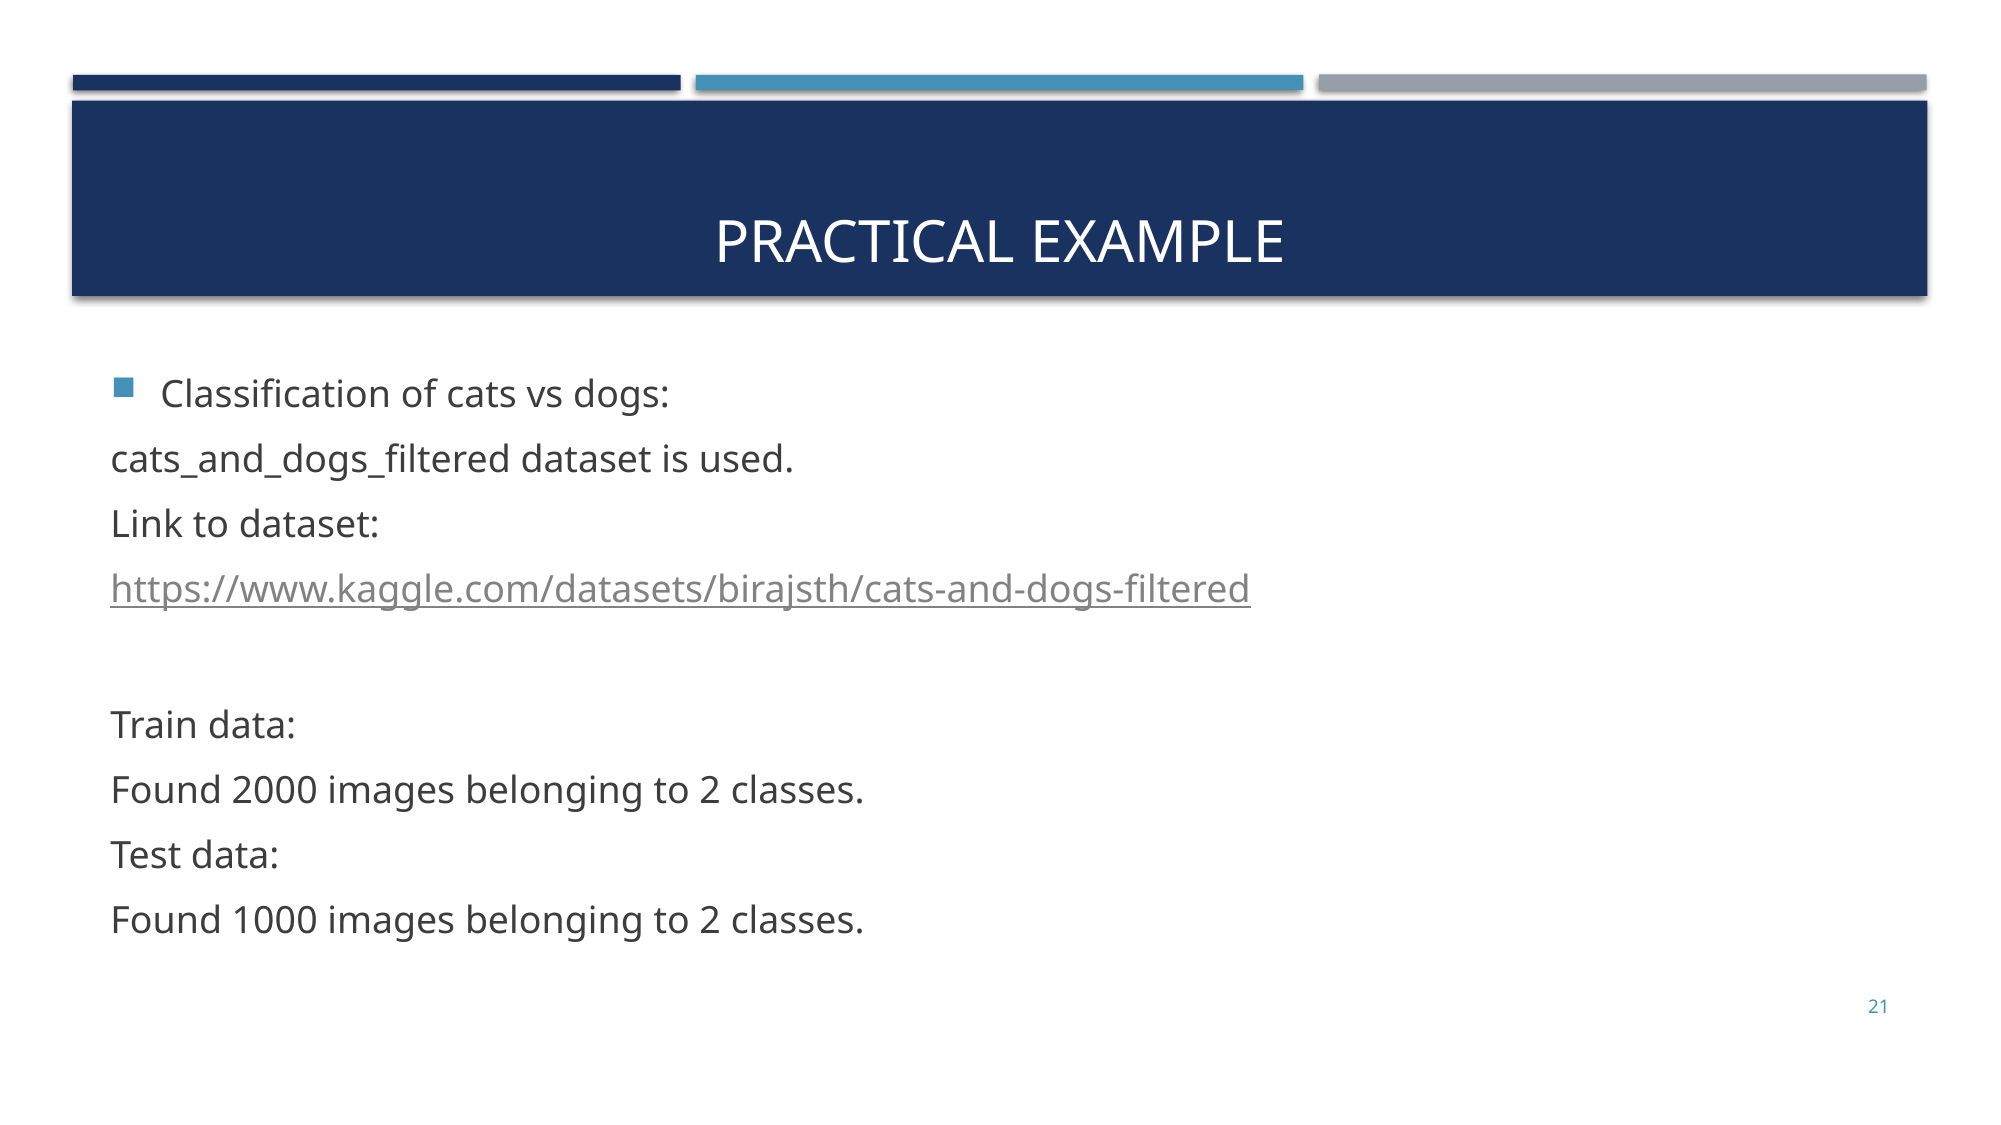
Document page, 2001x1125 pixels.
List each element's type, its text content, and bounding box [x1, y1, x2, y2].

title Practical Example [95, 115, 1905, 282]
slide_number 21 [1732, 977, 1905, 1037]
list Classification of cats vs dogs: cats_and_dogs_filtered dataset is used. Link to dataset: https://www.kaggle.com/datasets/birajsth/cats-and-dogs-filtered Train data: Found 2000 images belonging to 2 classes. Test data: Found 1000 images belonging to 2 classes. [95, 339, 1905, 1037]
